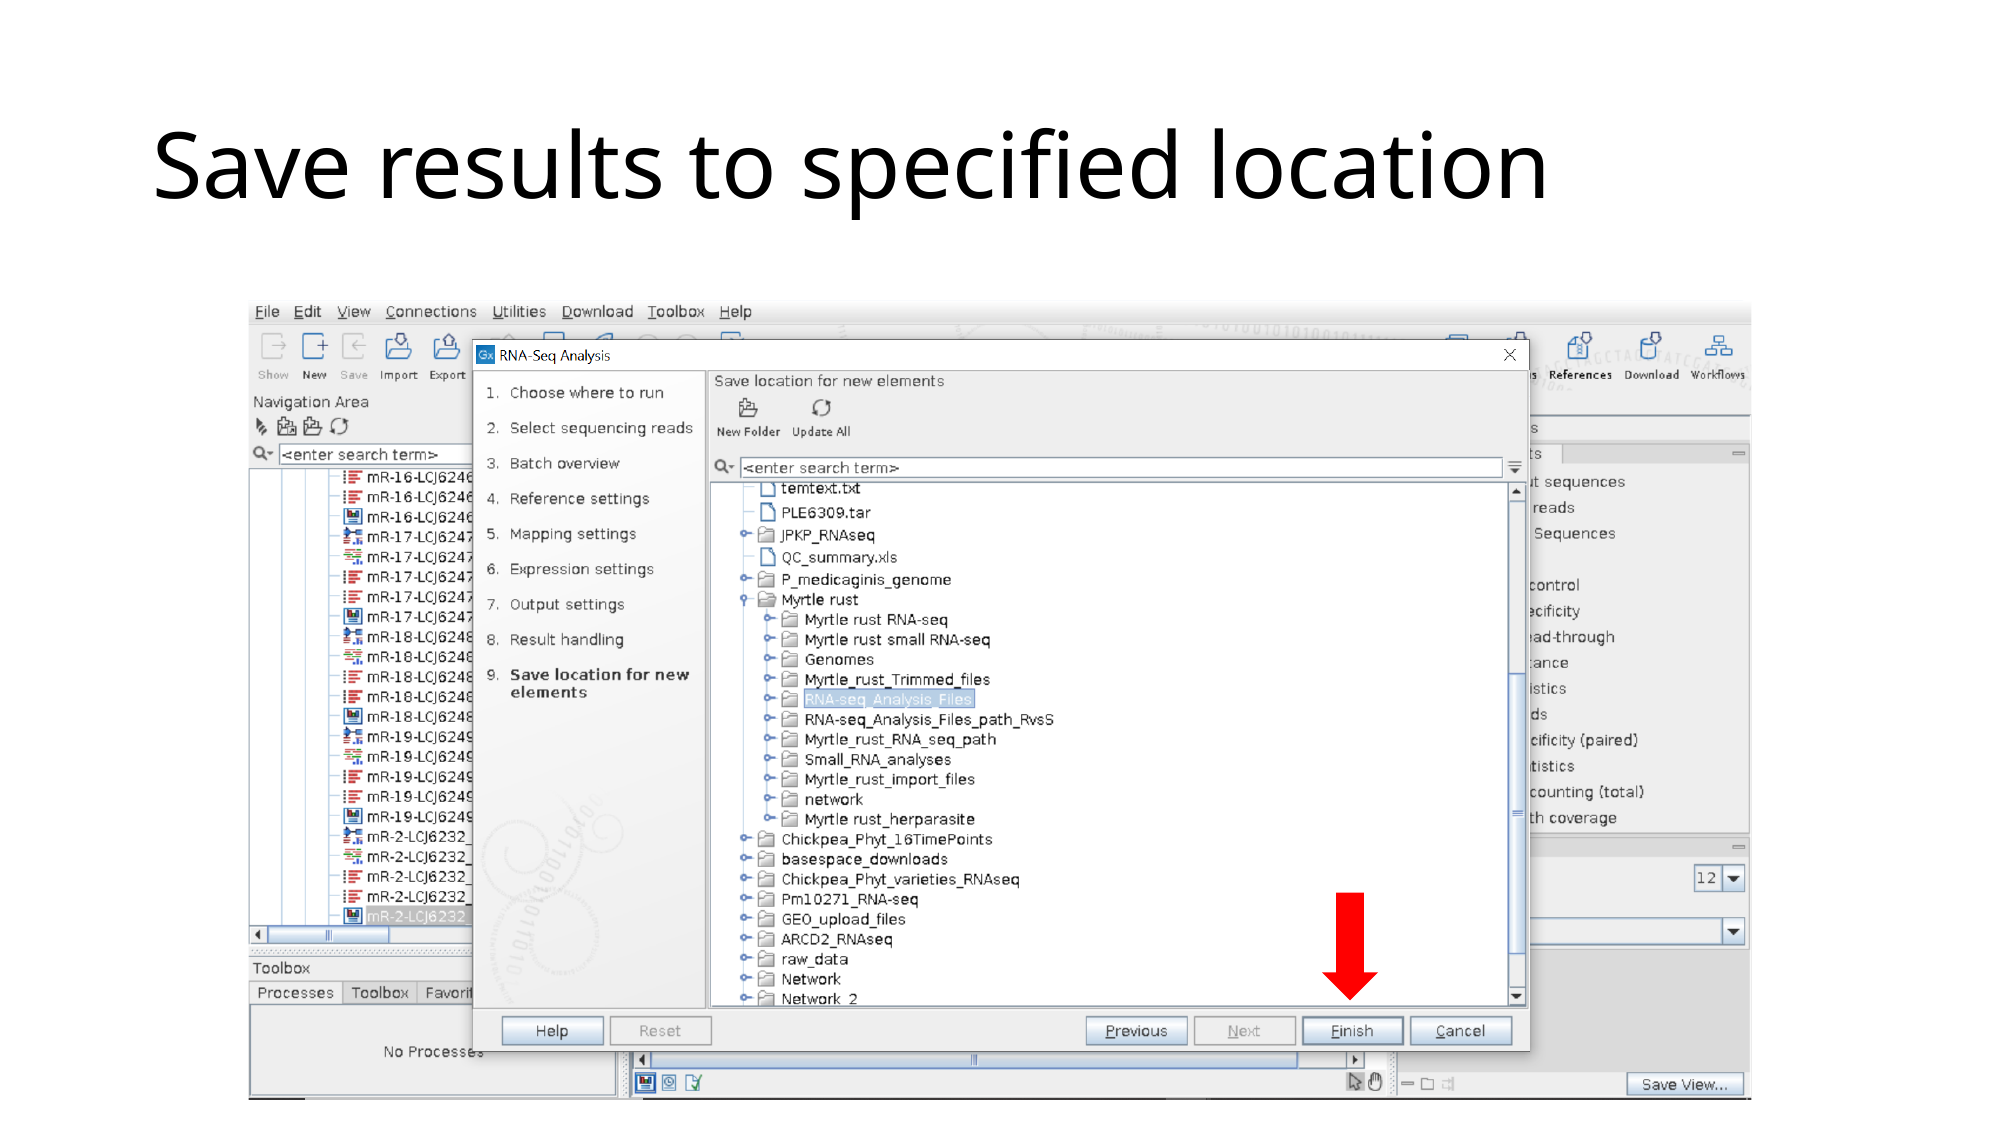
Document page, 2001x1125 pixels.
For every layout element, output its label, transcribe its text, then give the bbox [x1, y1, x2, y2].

title Save results to specified location [137, 59, 1863, 278]
picture [248, 299, 1752, 1100]
